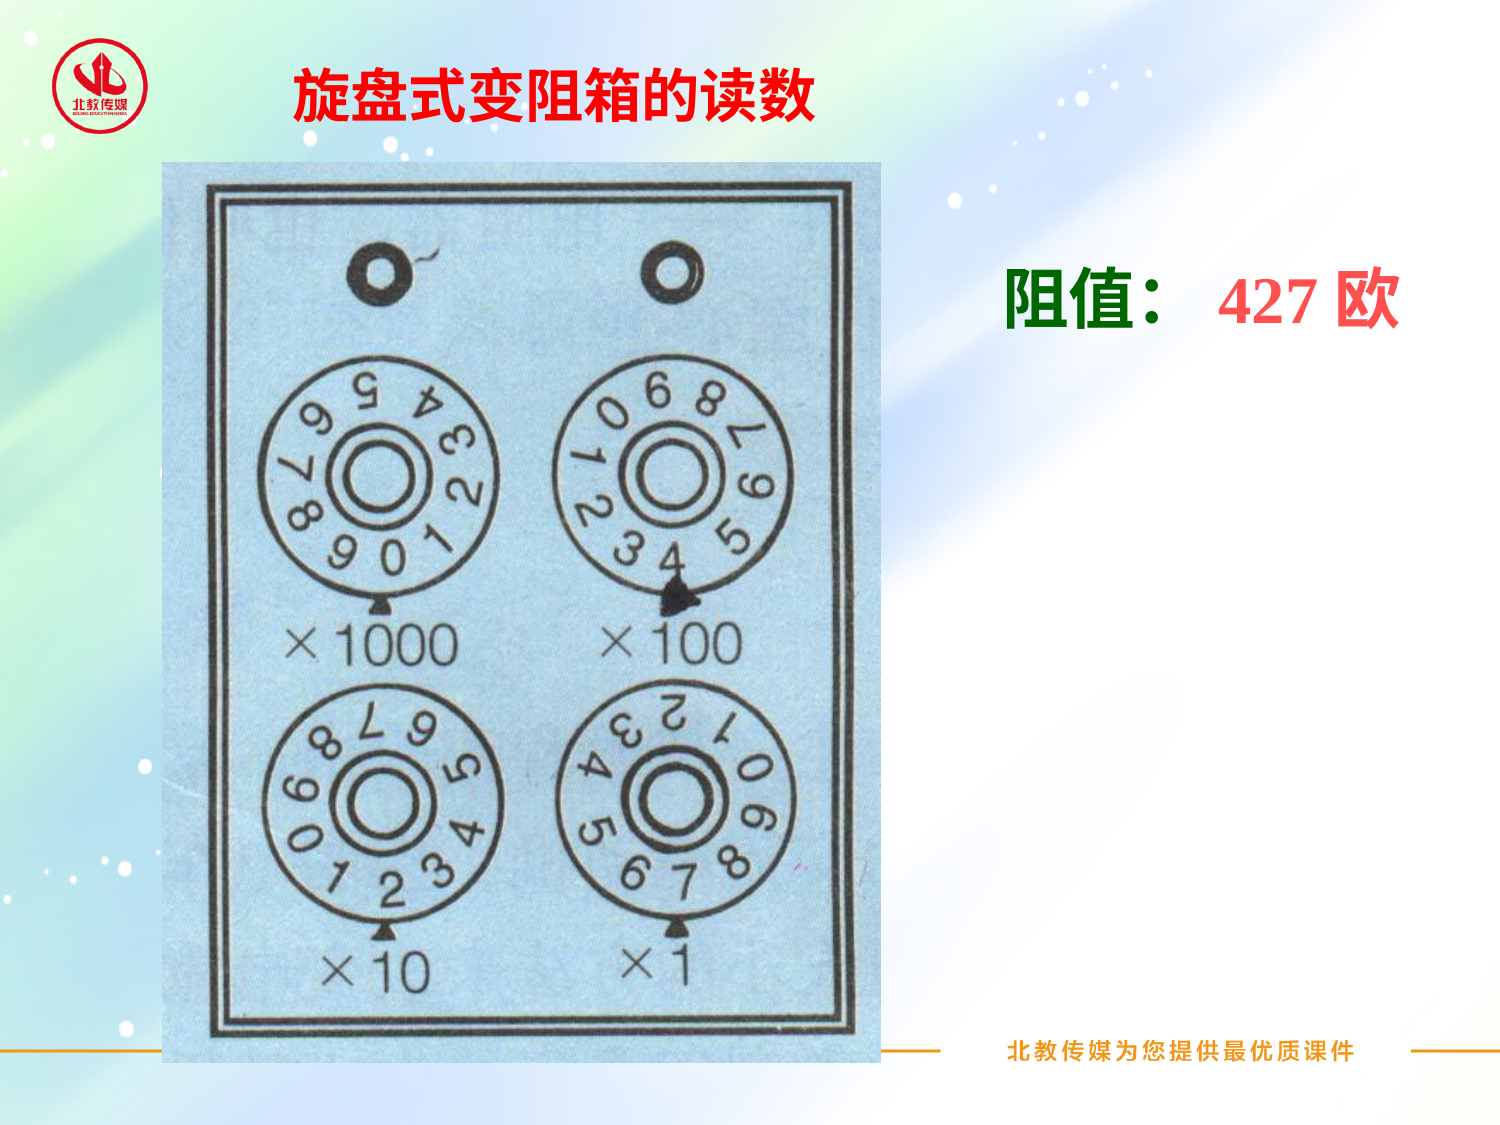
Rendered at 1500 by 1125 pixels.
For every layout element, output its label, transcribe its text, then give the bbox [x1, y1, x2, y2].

text_box 旋盘式变阻箱的读数 [277, 0, 1165, 188]
picture [0, 0, 1500, 1125]
text_box 阻值：427欧 [987, 249, 1438, 345]
